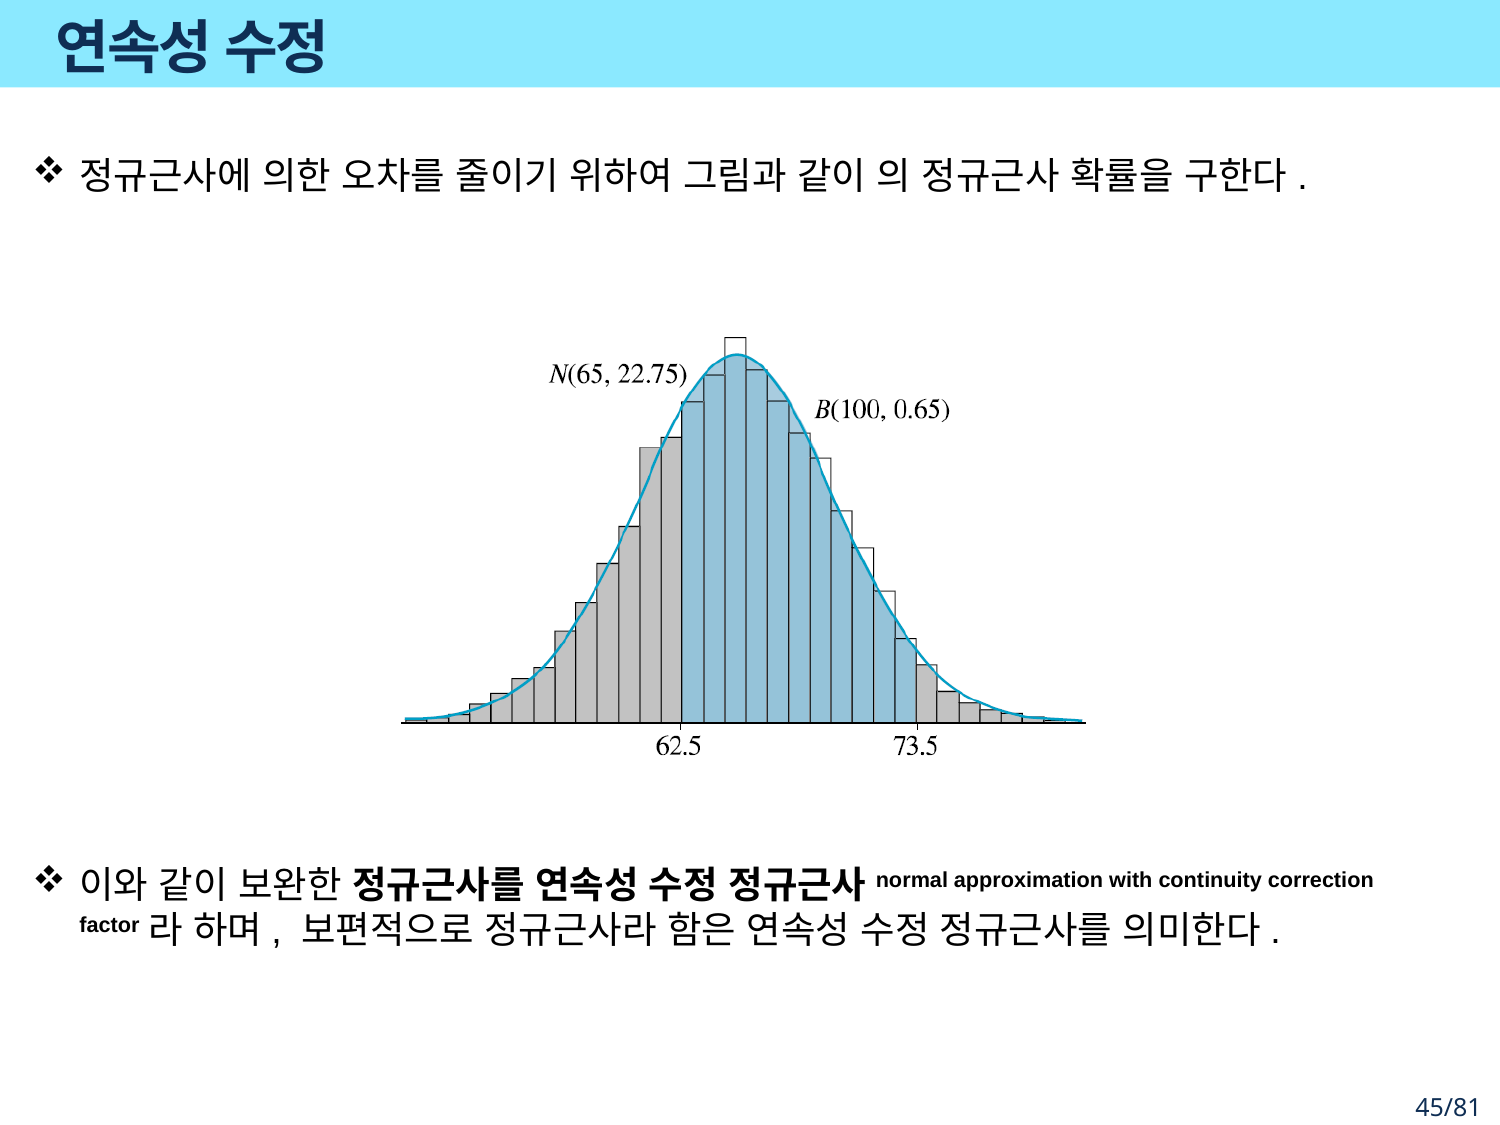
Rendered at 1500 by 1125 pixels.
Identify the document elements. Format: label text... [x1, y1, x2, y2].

text_box 이와 같이 보완한 정규근사를 연속성 수정 정규근사normal approximation with continuity correction factor라 하며, 보편적으로 정규근사라 함은 연속성 수정 정규근사를 의미한다. [17, 853, 1418, 959]
title 연속성 수정 [40, 5, 1288, 84]
picture [396, 308, 1104, 784]
